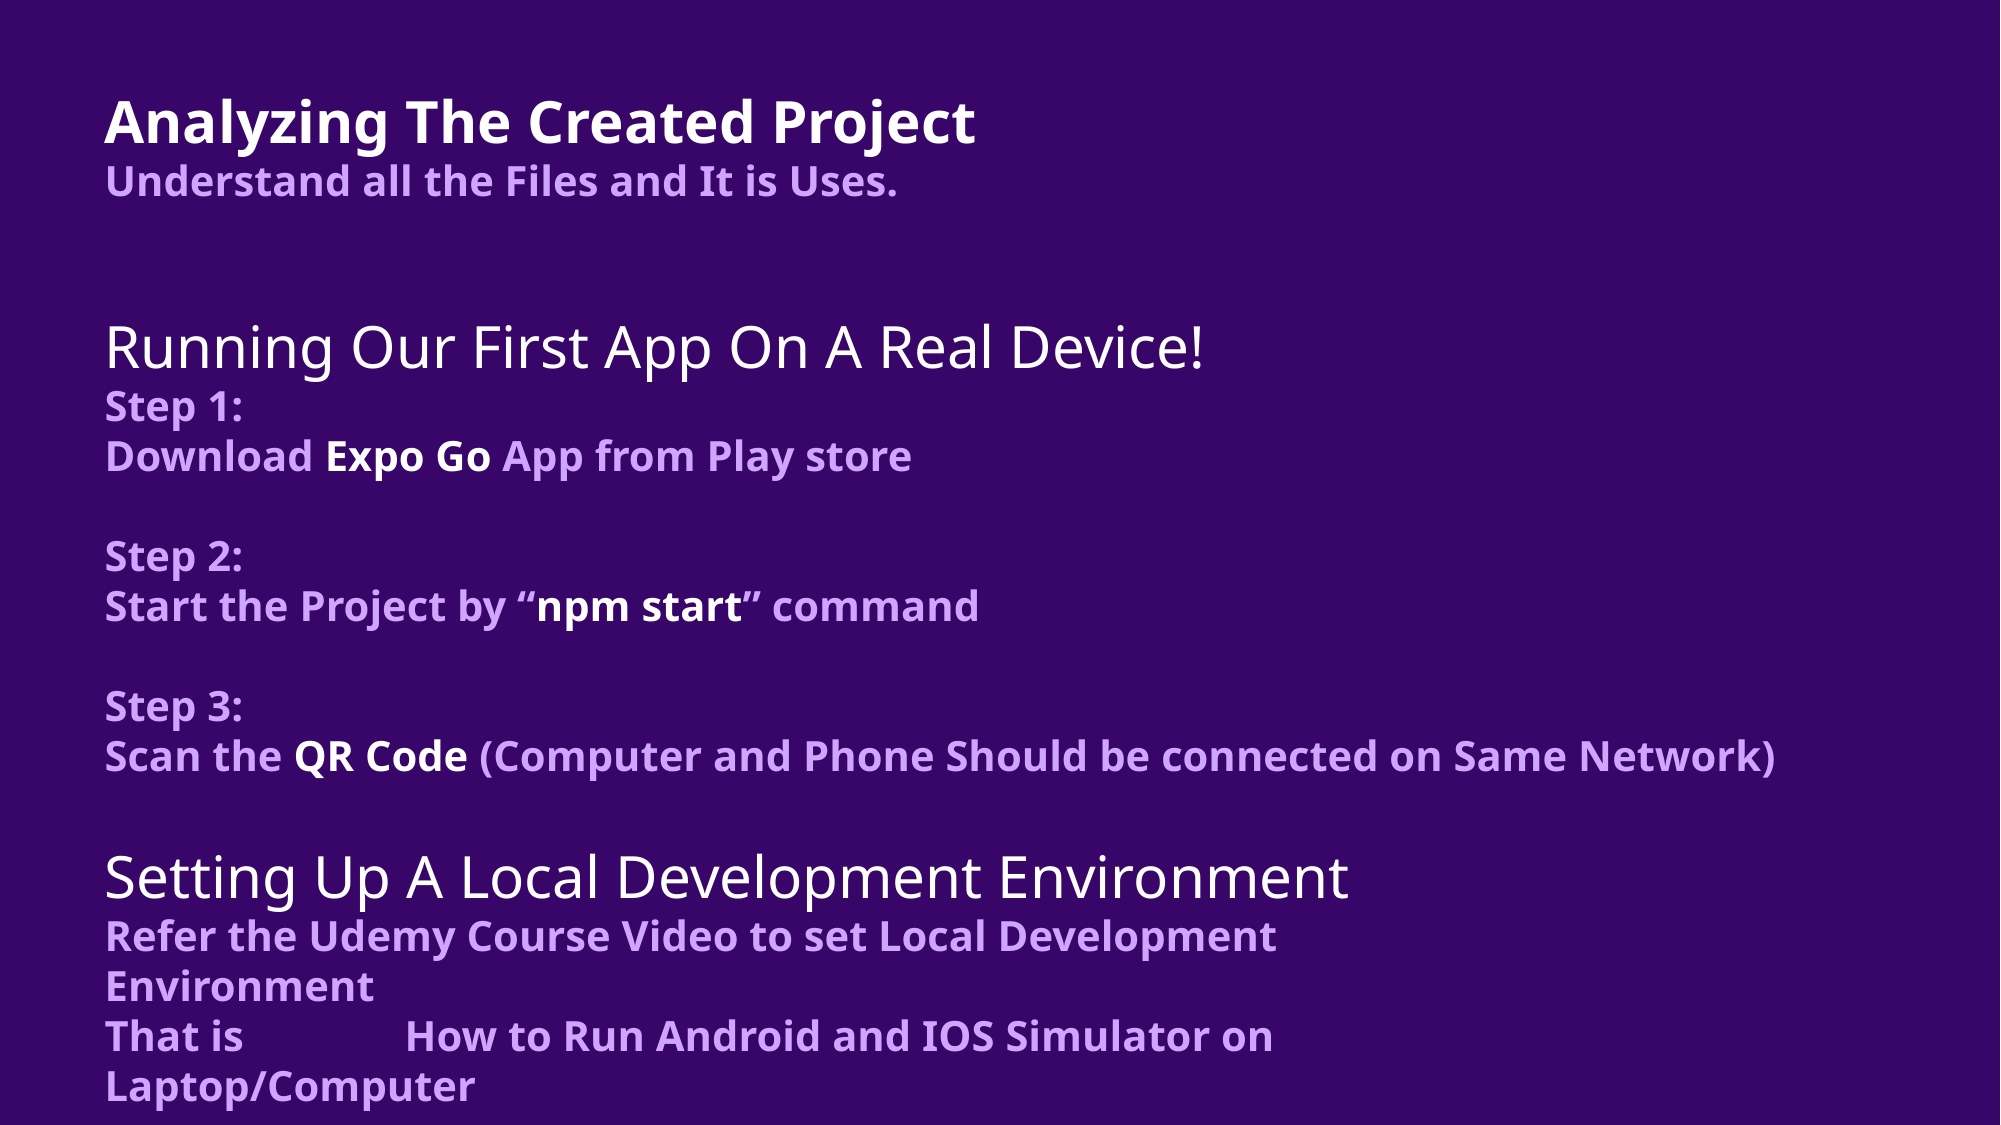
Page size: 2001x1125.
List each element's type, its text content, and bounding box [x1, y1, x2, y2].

text_box Running Our First App On A Real Device! Step 1: Download Expo Go App from Play store Step 2: Start the Project by “npm start” command Step 3: Scan the QR Code (Computer and Phone Should be connected on Same Network) [89, 302, 1911, 788]
text_box Analyzing The Created Project Understand all the Files and It is Uses. [89, 77, 1911, 302]
text_box Setting Up A Local Development Environment Refer the Udemy Course Video to set Local Development Environment That is How to Run Android and IOS Simulator on Laptop/Computer [89, 832, 1428, 1125]
